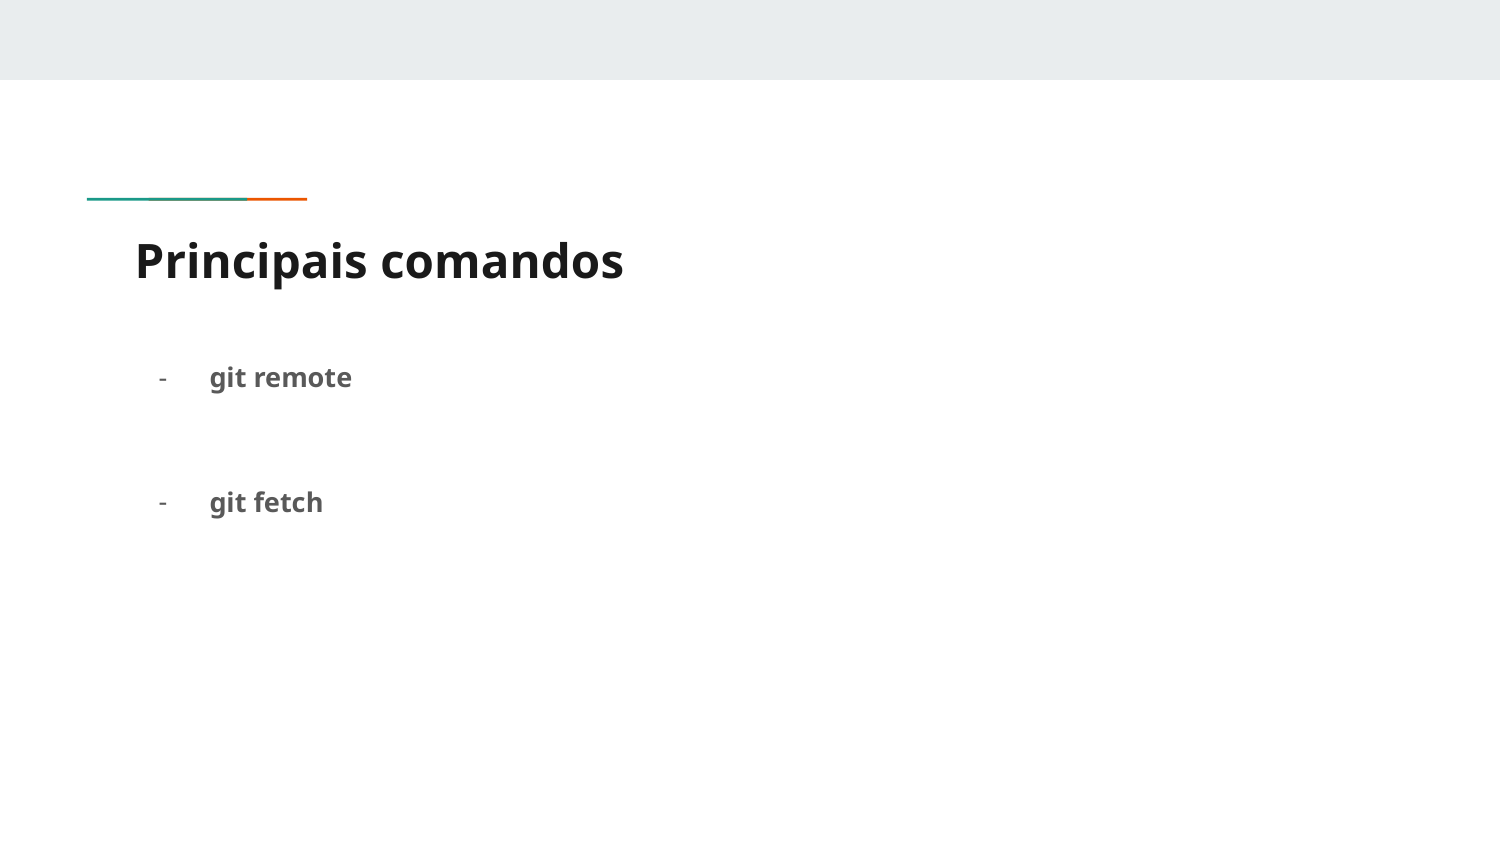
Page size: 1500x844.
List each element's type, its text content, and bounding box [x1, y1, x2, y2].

list git remote git fetch [119, 341, 1381, 712]
title Principais comandos [119, 216, 1381, 305]
